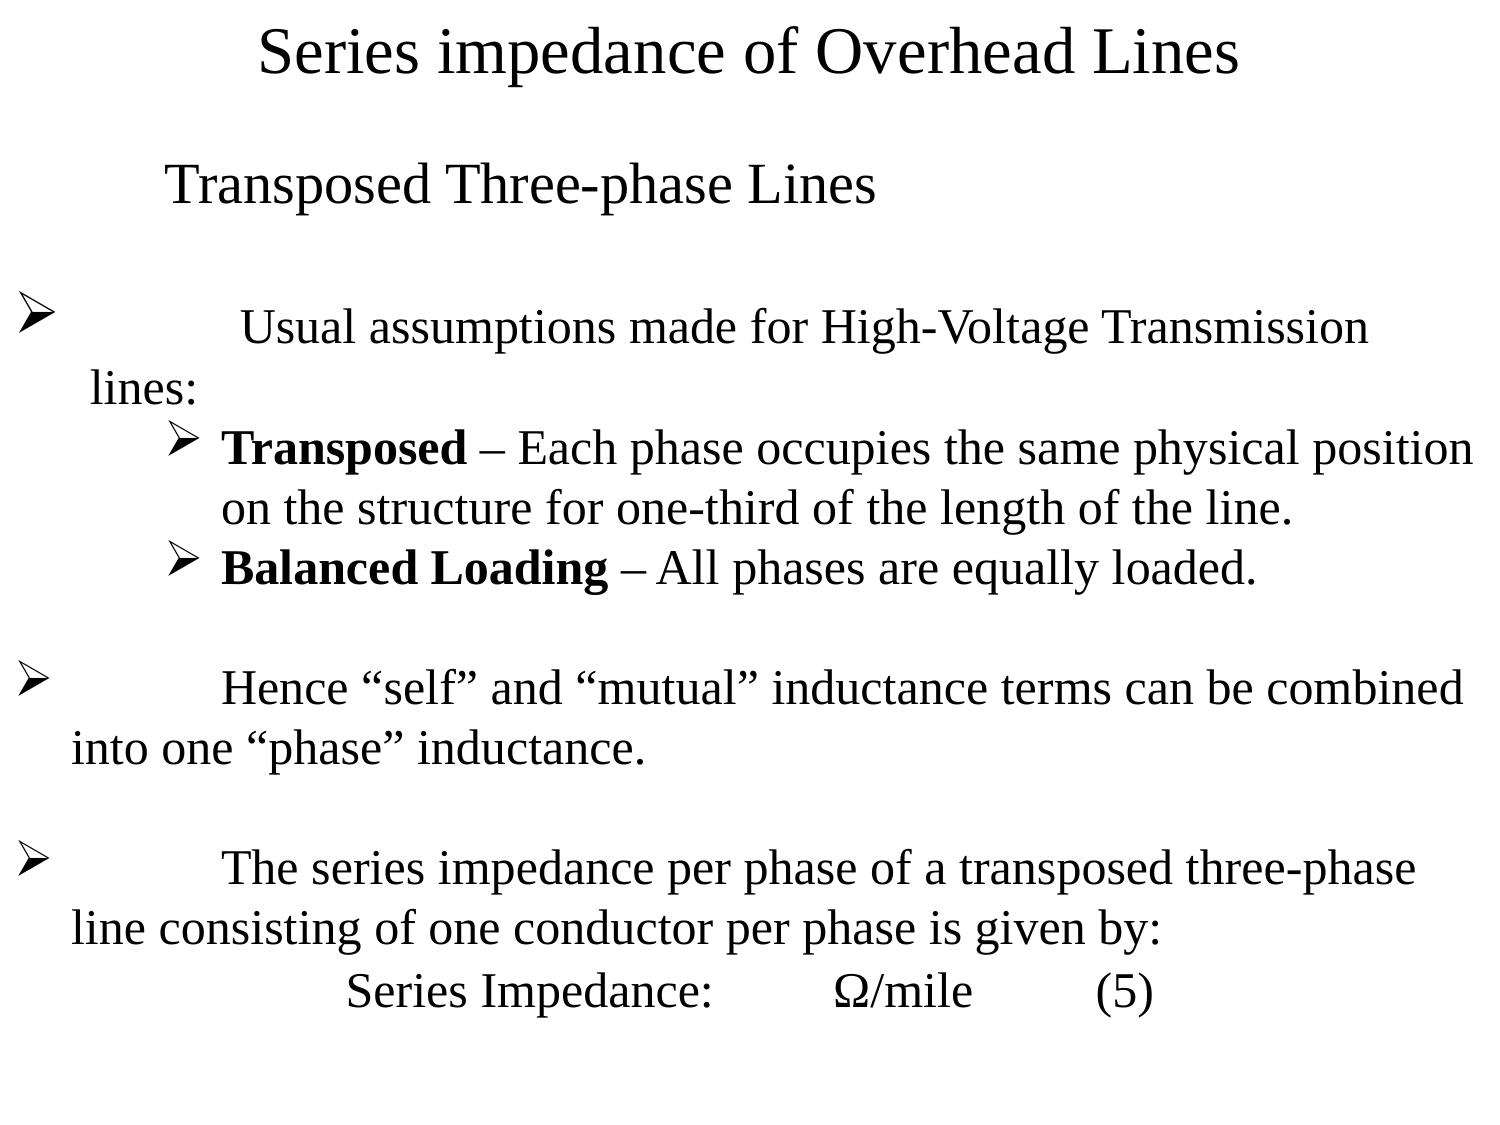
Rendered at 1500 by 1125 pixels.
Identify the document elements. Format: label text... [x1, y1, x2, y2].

text_box Series impedance of Overhead Lines [0, 0, 1500, 95]
text_box Transposed Three-phase Lines Usual assumptions made for High-Voltage Transmission lines: Transposed – Each phase occupies the same physical position on the structure for one-third of the length of the line. Balanced Loading – All phases are equally loaded. Hence “self” and “mutual” inductance terms can be combined into one “phase” inductance. The series impedance per phase of a transposed three-phase line consisting of one conductor per phase is given by: [0, 137, 1500, 963]
